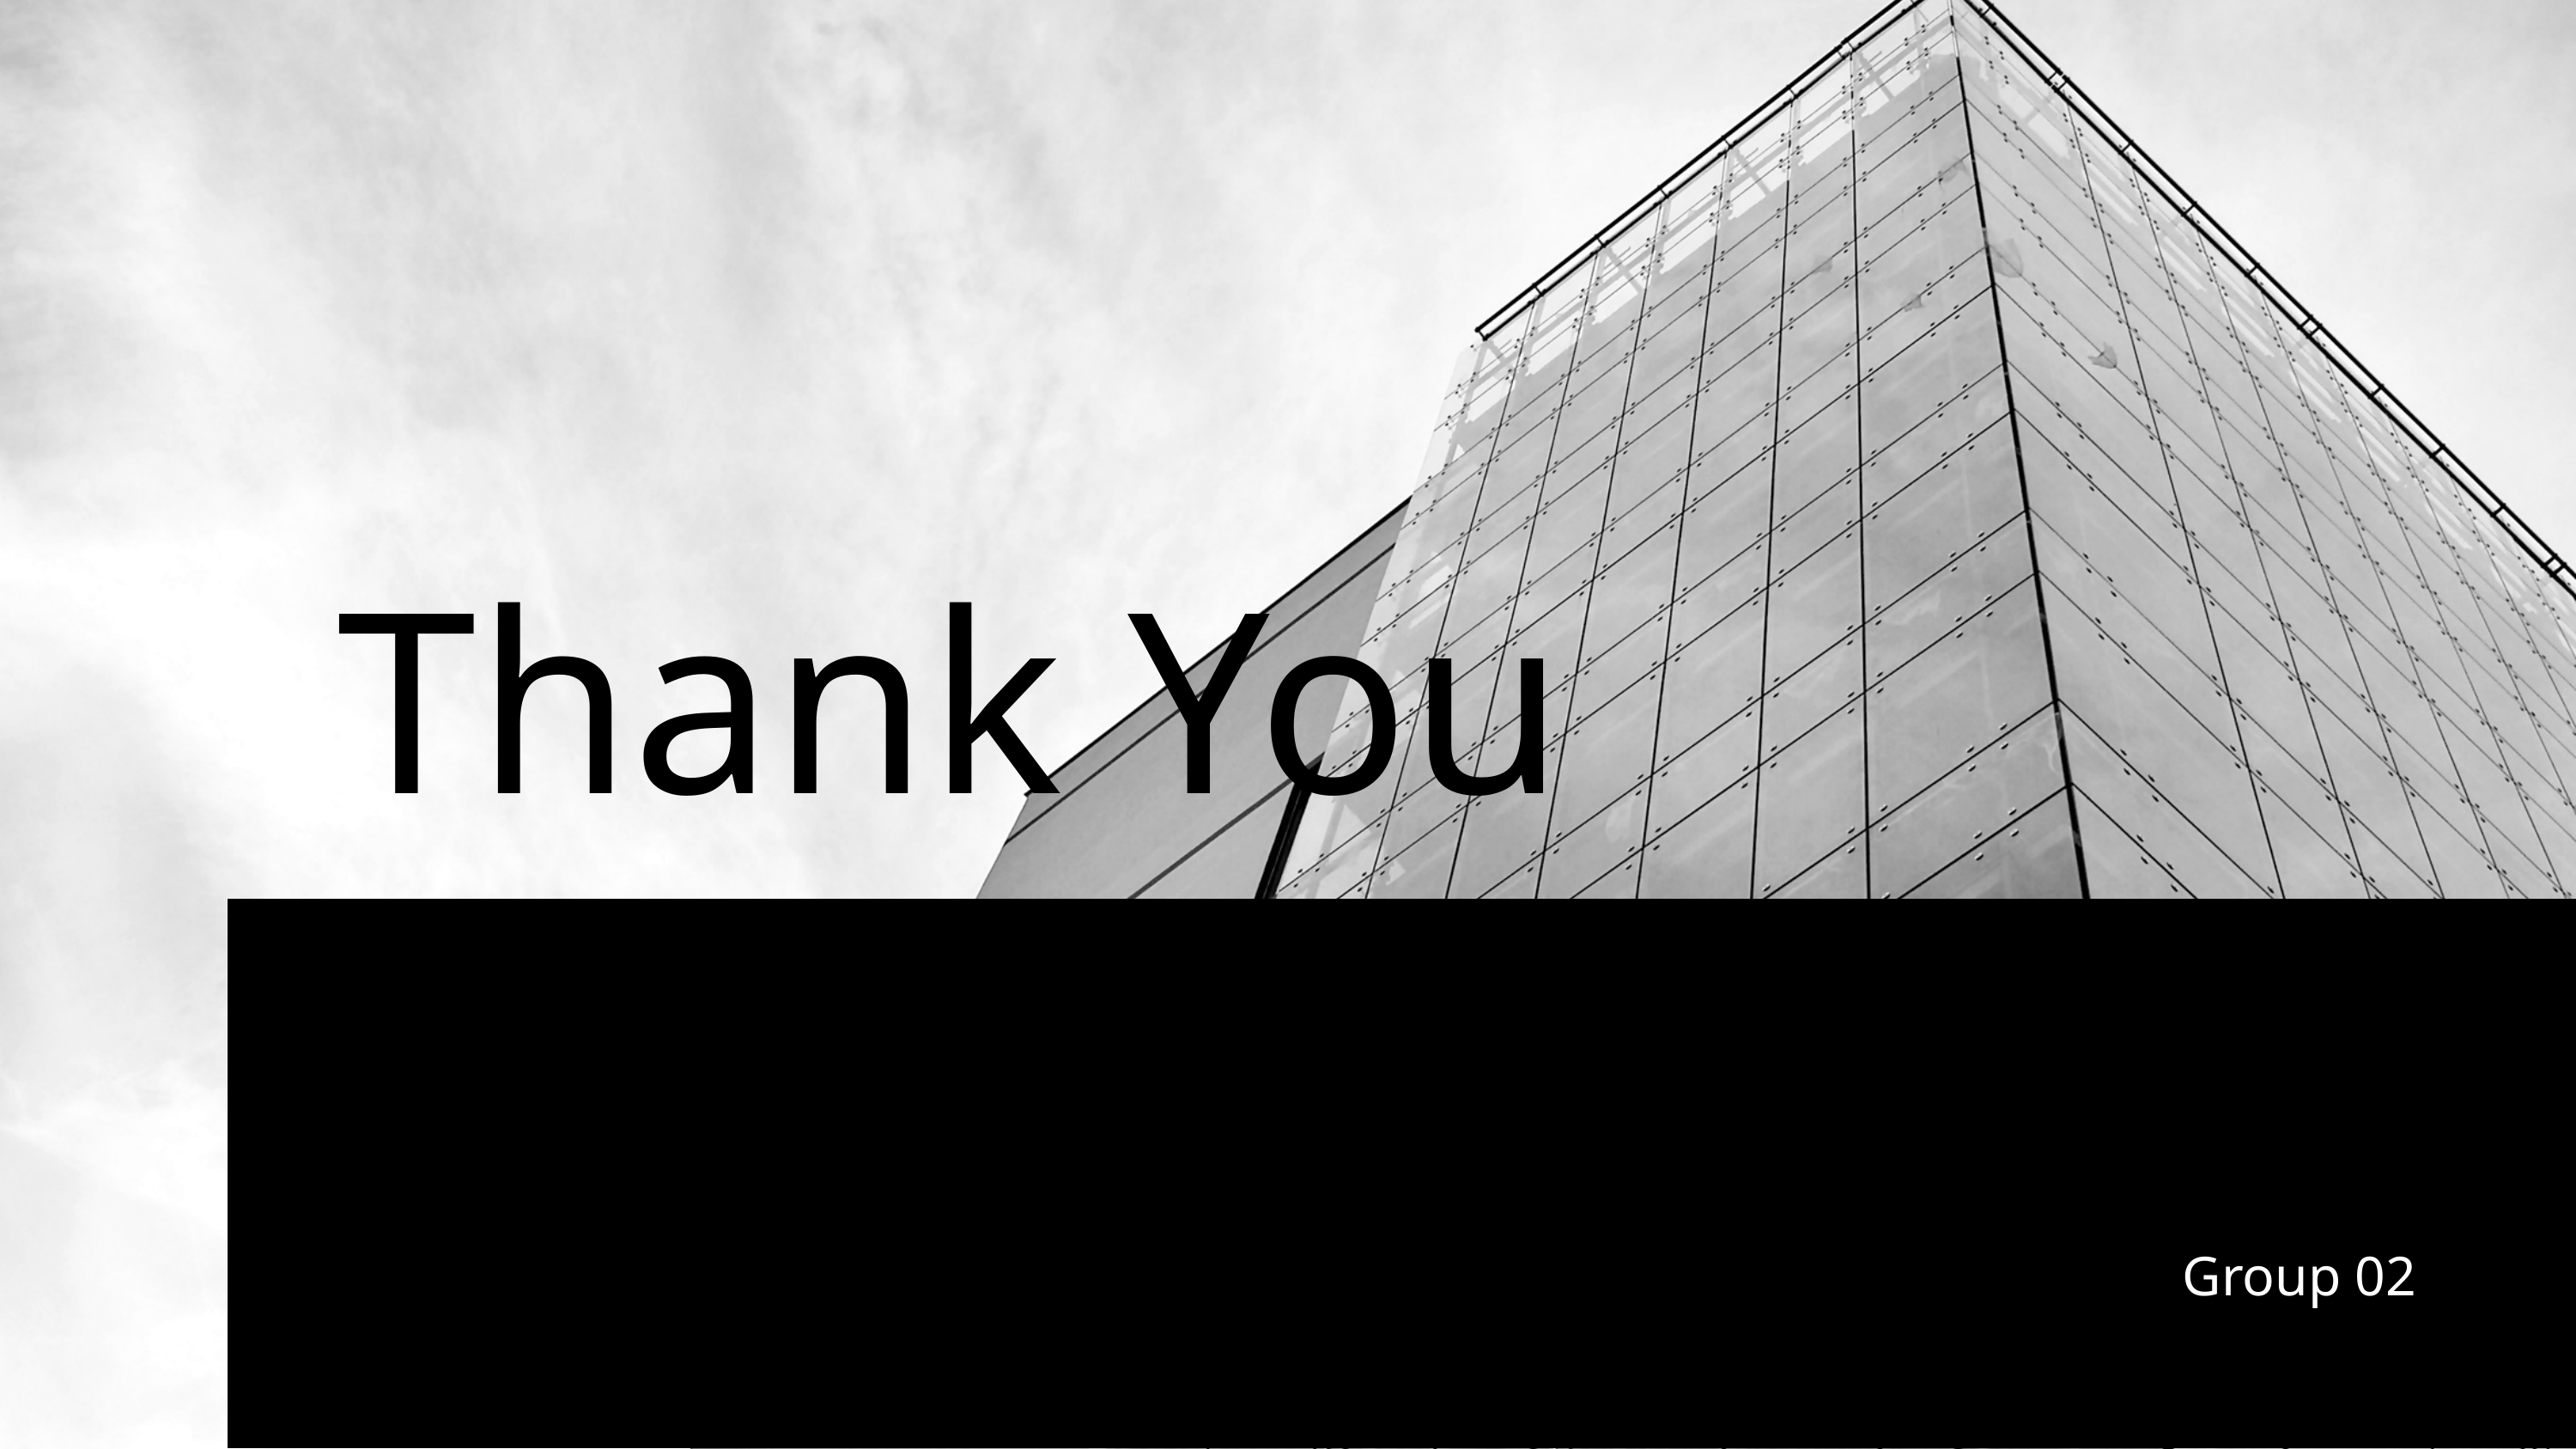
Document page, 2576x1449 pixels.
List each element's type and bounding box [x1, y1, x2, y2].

picture [0, 0, 2576, 1449]
text_box [227, 898, 2576, 1449]
